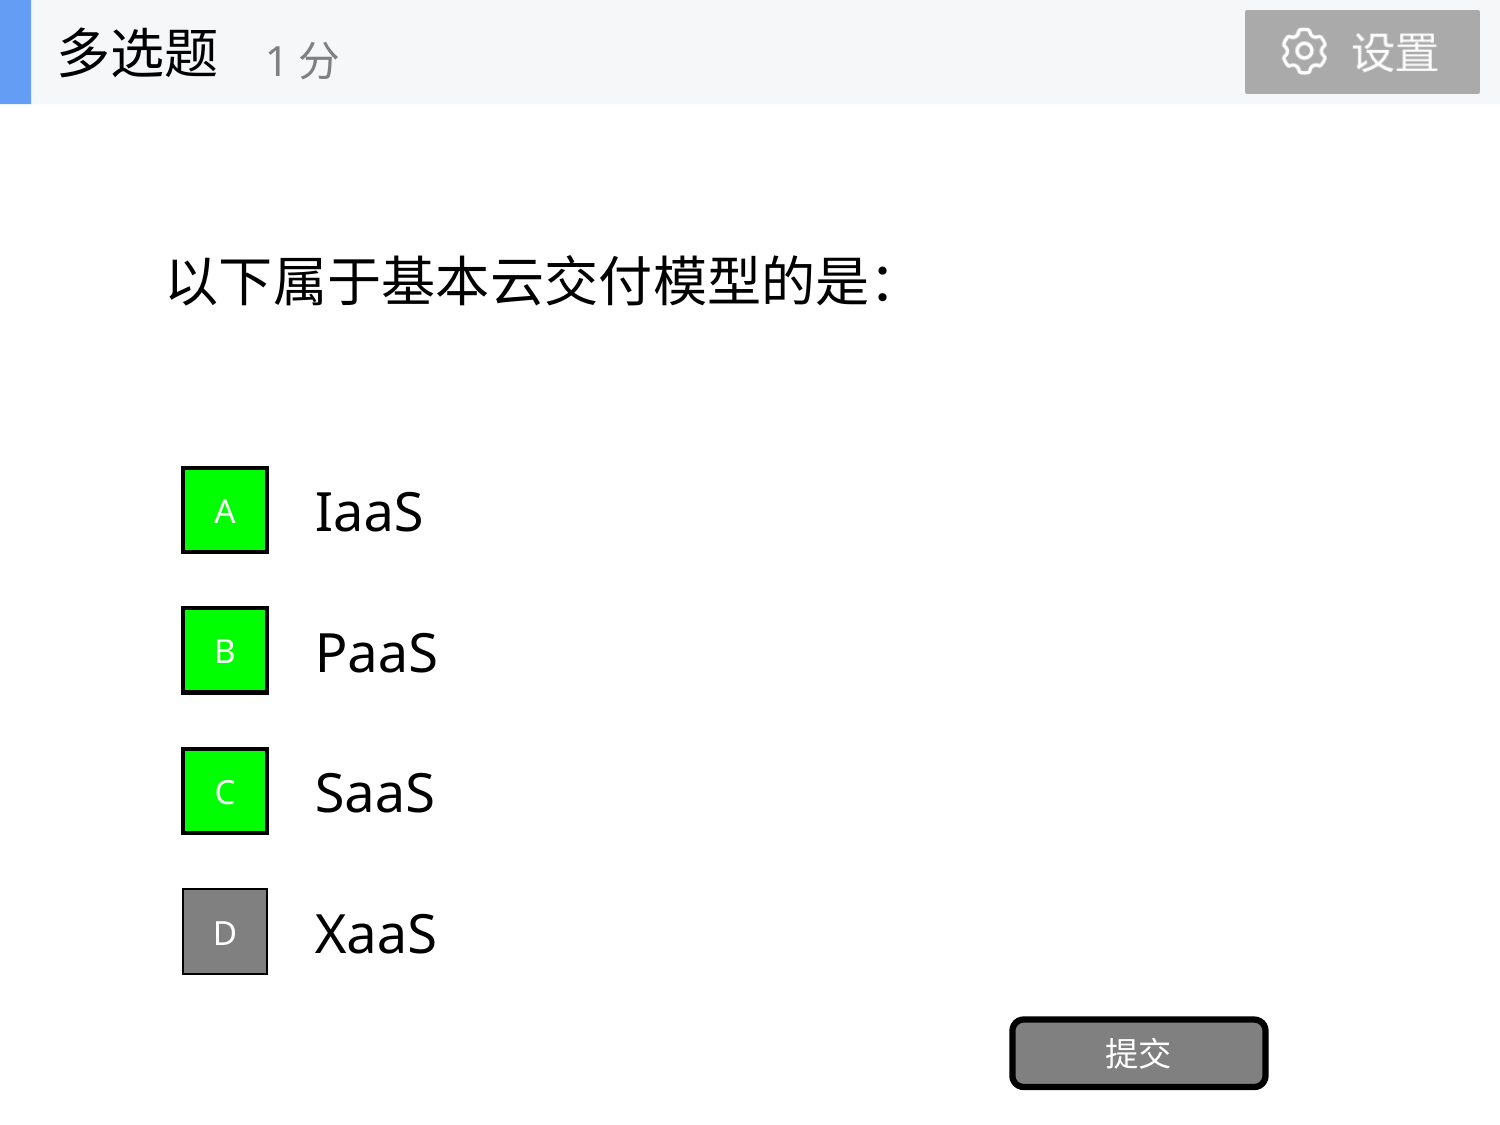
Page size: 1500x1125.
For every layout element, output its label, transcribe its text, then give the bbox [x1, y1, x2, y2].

text_box 以下属于基本云交付模型的是： [149, 105, 1350, 456]
text_box A [182, 467, 268, 553]
text_box B [182, 607, 268, 694]
text_box IaaS [299, 456, 1350, 563]
text_box SaaS [299, 738, 1350, 844]
text_box XaaS [299, 878, 1350, 985]
text_box C [182, 748, 268, 834]
picture [1245, 10, 1480, 94]
text_box 提交 [1011, 1018, 1267, 1089]
text_box D [182, 888, 268, 975]
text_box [0, 0, 1500, 105]
text_box PaaS [299, 597, 1350, 703]
